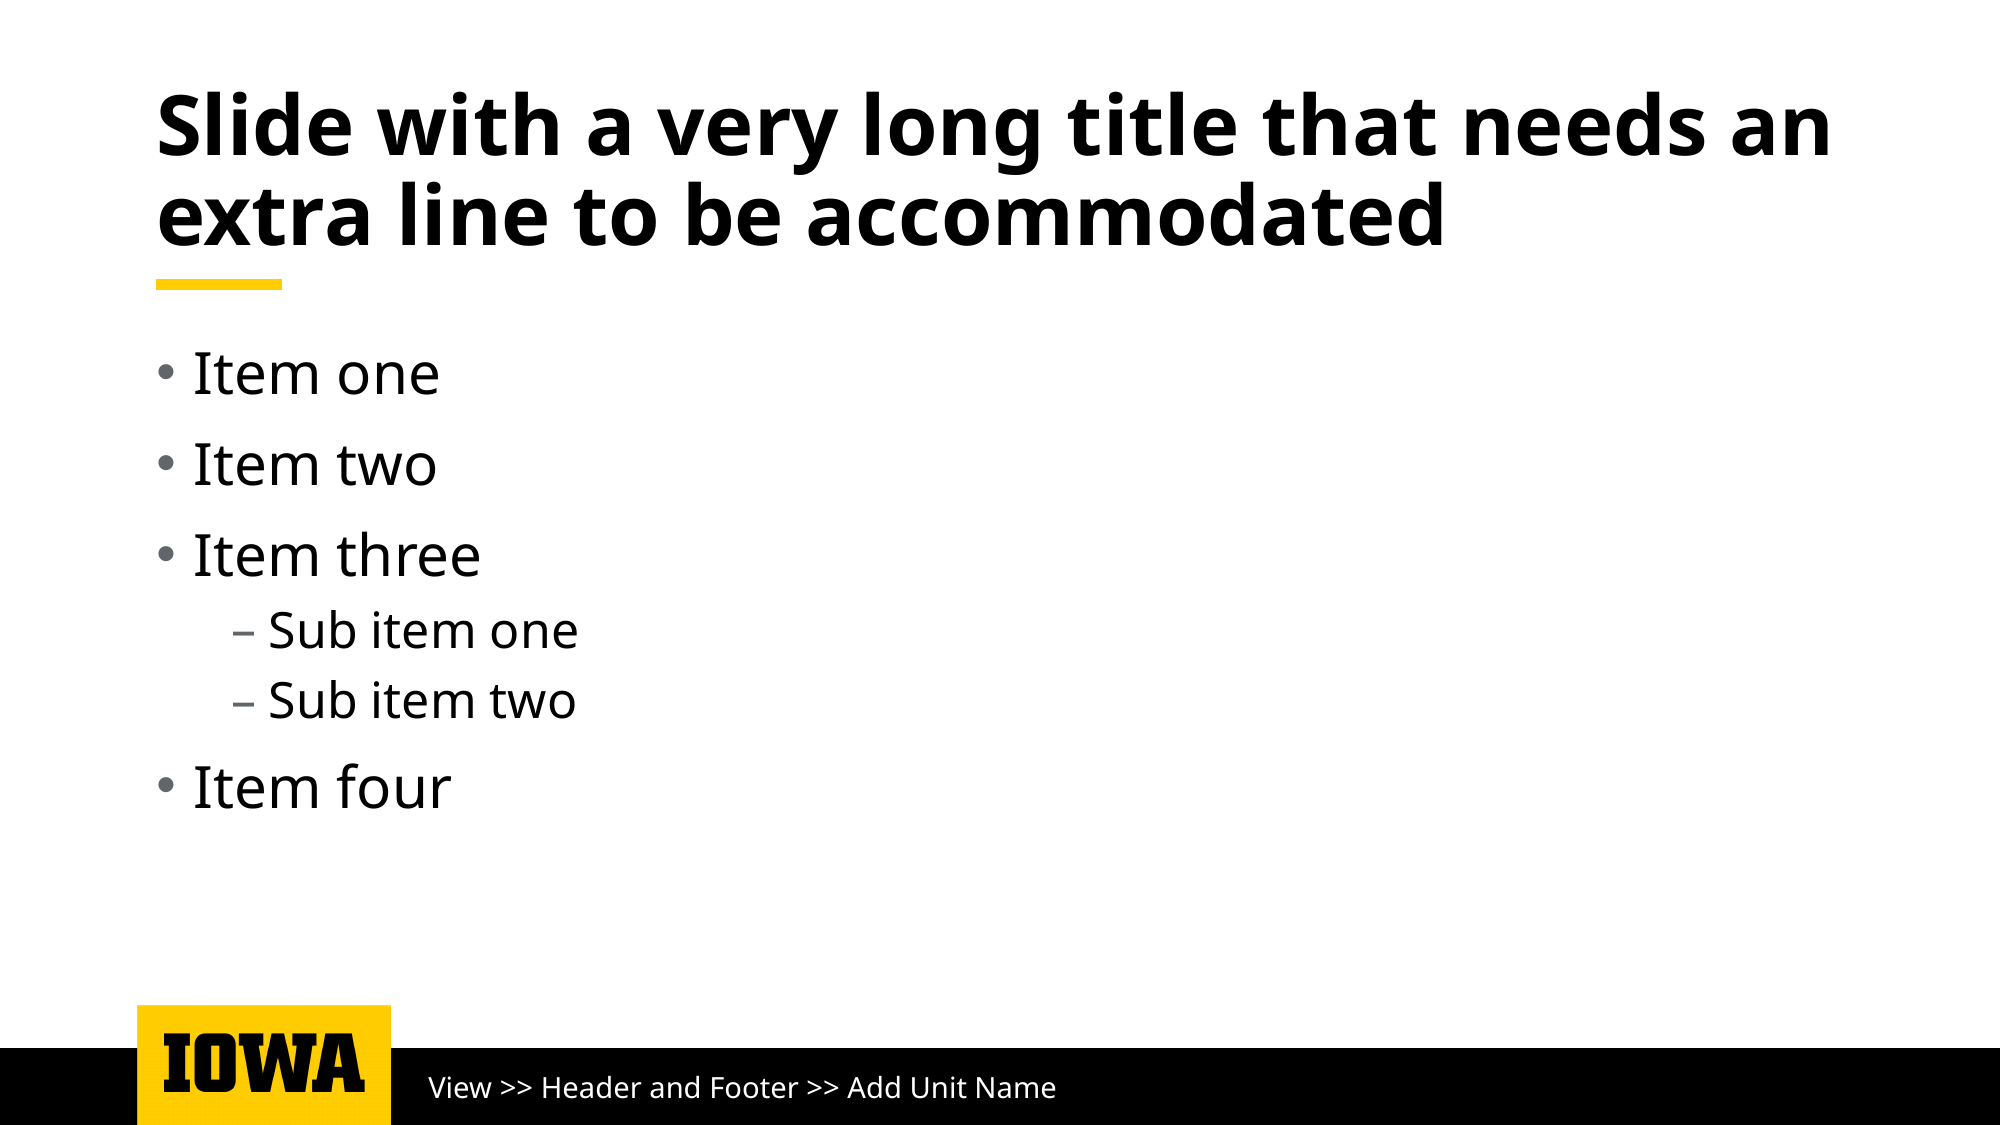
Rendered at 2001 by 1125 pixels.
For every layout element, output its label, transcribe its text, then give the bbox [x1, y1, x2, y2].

list Item one Item two Item three Sub item one Sub item two Item four [156, 336, 1844, 975]
picture [137, 1005, 391, 1125]
title Slide with a very long title that needs an extra line to be accommodated [156, 63, 1844, 283]
footer View >> Header and Footer >> Add Unit Name [413, 1056, 1838, 1117]
